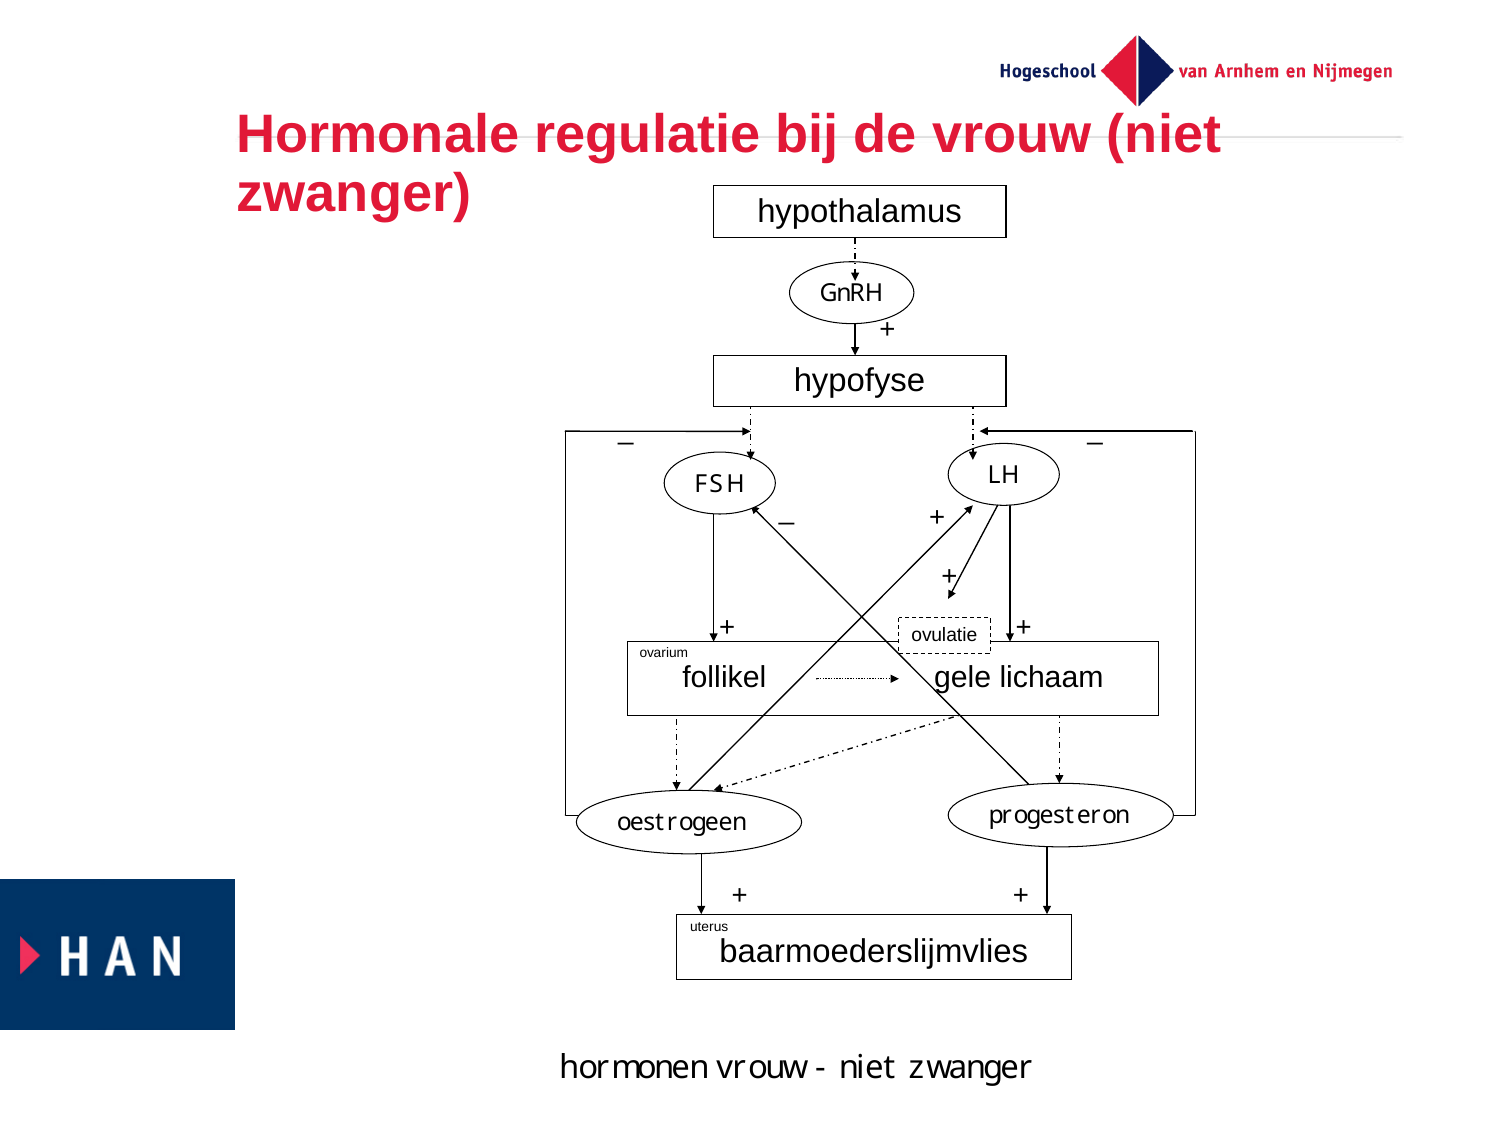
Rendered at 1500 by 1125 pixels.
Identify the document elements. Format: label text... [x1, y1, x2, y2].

picture [992, 29, 1406, 113]
picture [233, 126, 1412, 145]
picture [549, 174, 1213, 1094]
picture [0, 879, 235, 1030]
title Hormonale regulatie bij de vrouw (niet zwanger) [236, 147, 1406, 231]
